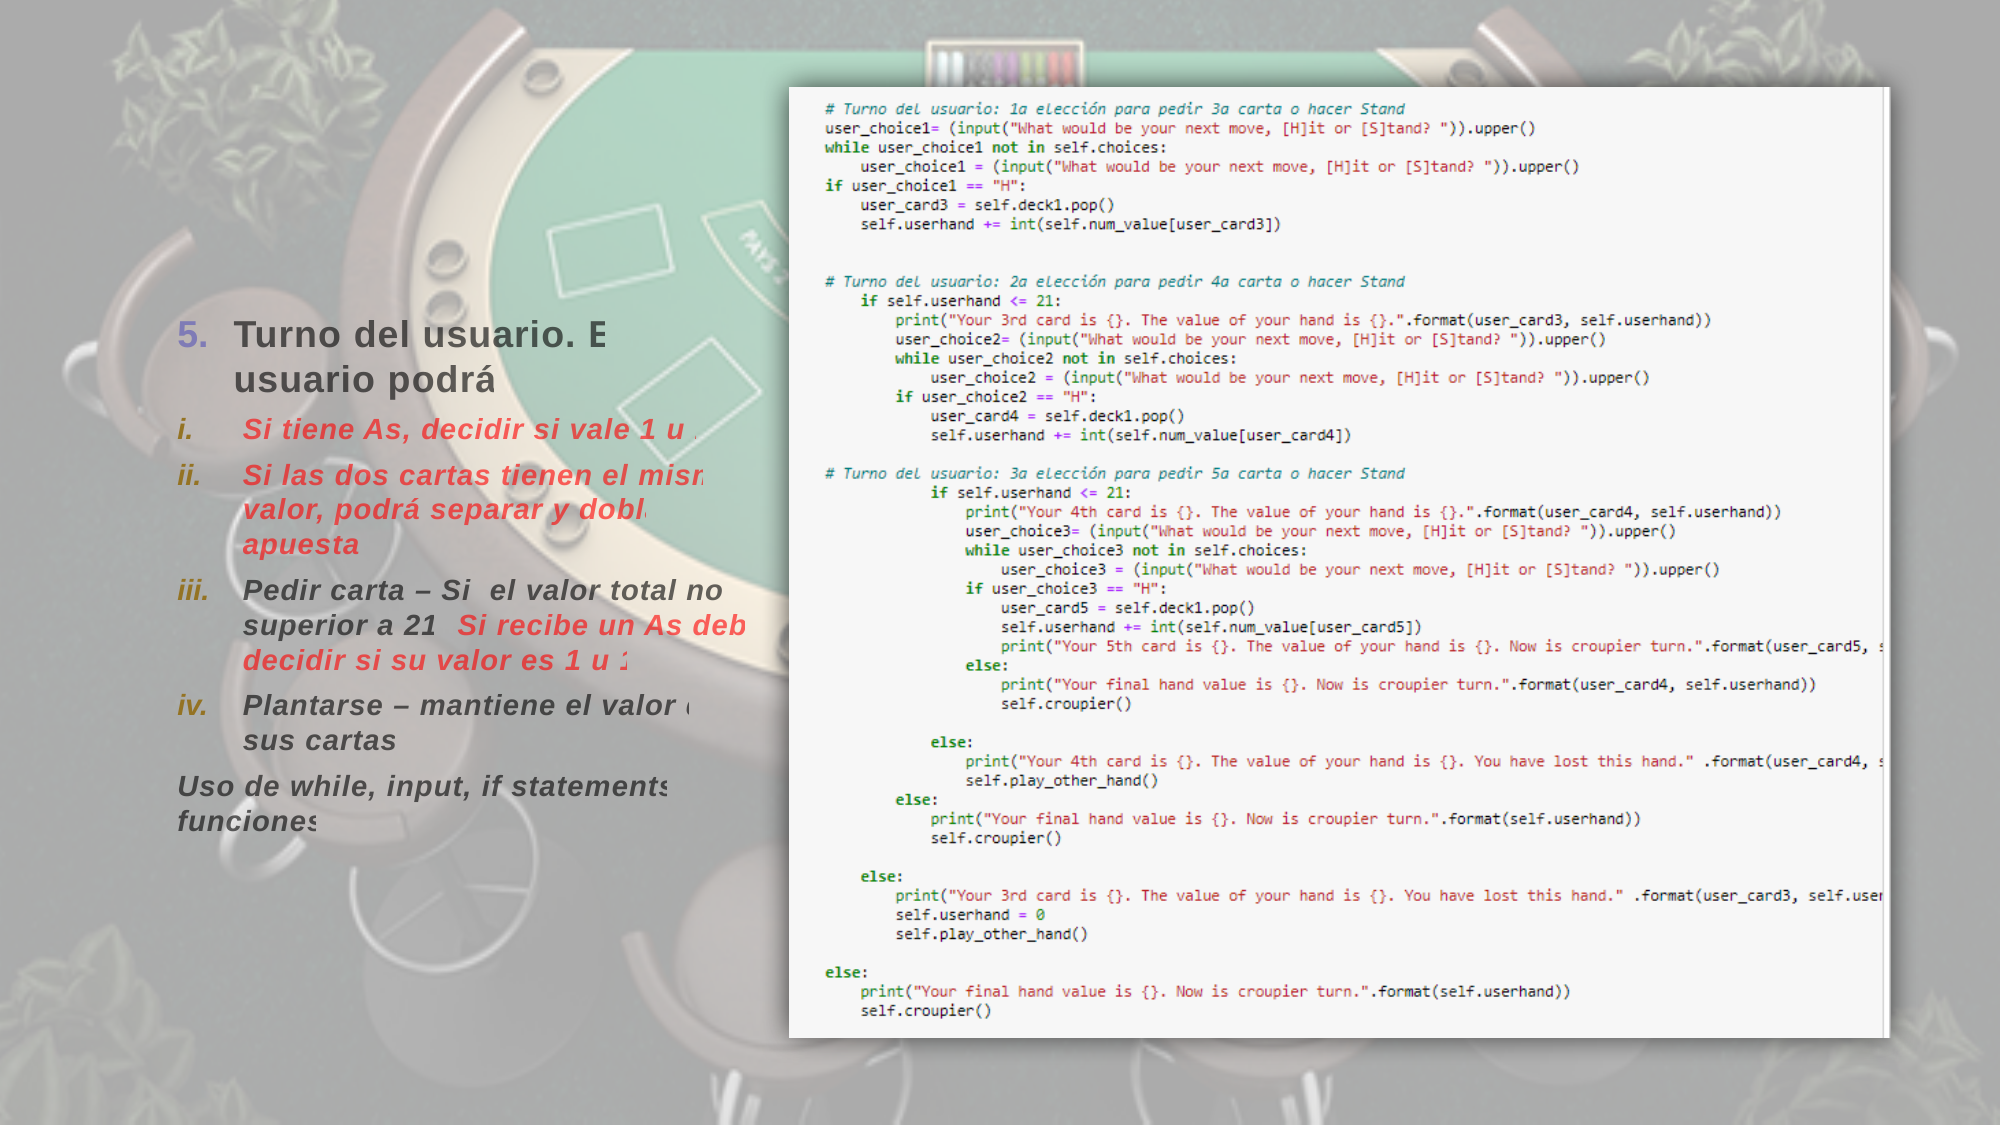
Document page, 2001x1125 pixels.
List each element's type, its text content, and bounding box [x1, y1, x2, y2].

list Turno del usuario. El usuario podrá: Si tiene As, decidir si vale 1 u 11. Si las dos cartas tienen el mismo valor, podrá separar y doblar apuesta. Pedir carta – Si el valor total no es superior a 21. Si recibe un As debe decidir si su valor es 1 u 11. Plantarse – mantiene el valor de sus cartas. Uso de while, input, if statements y funciones [162, 302, 789, 823]
picture [789, 87, 1891, 1038]
